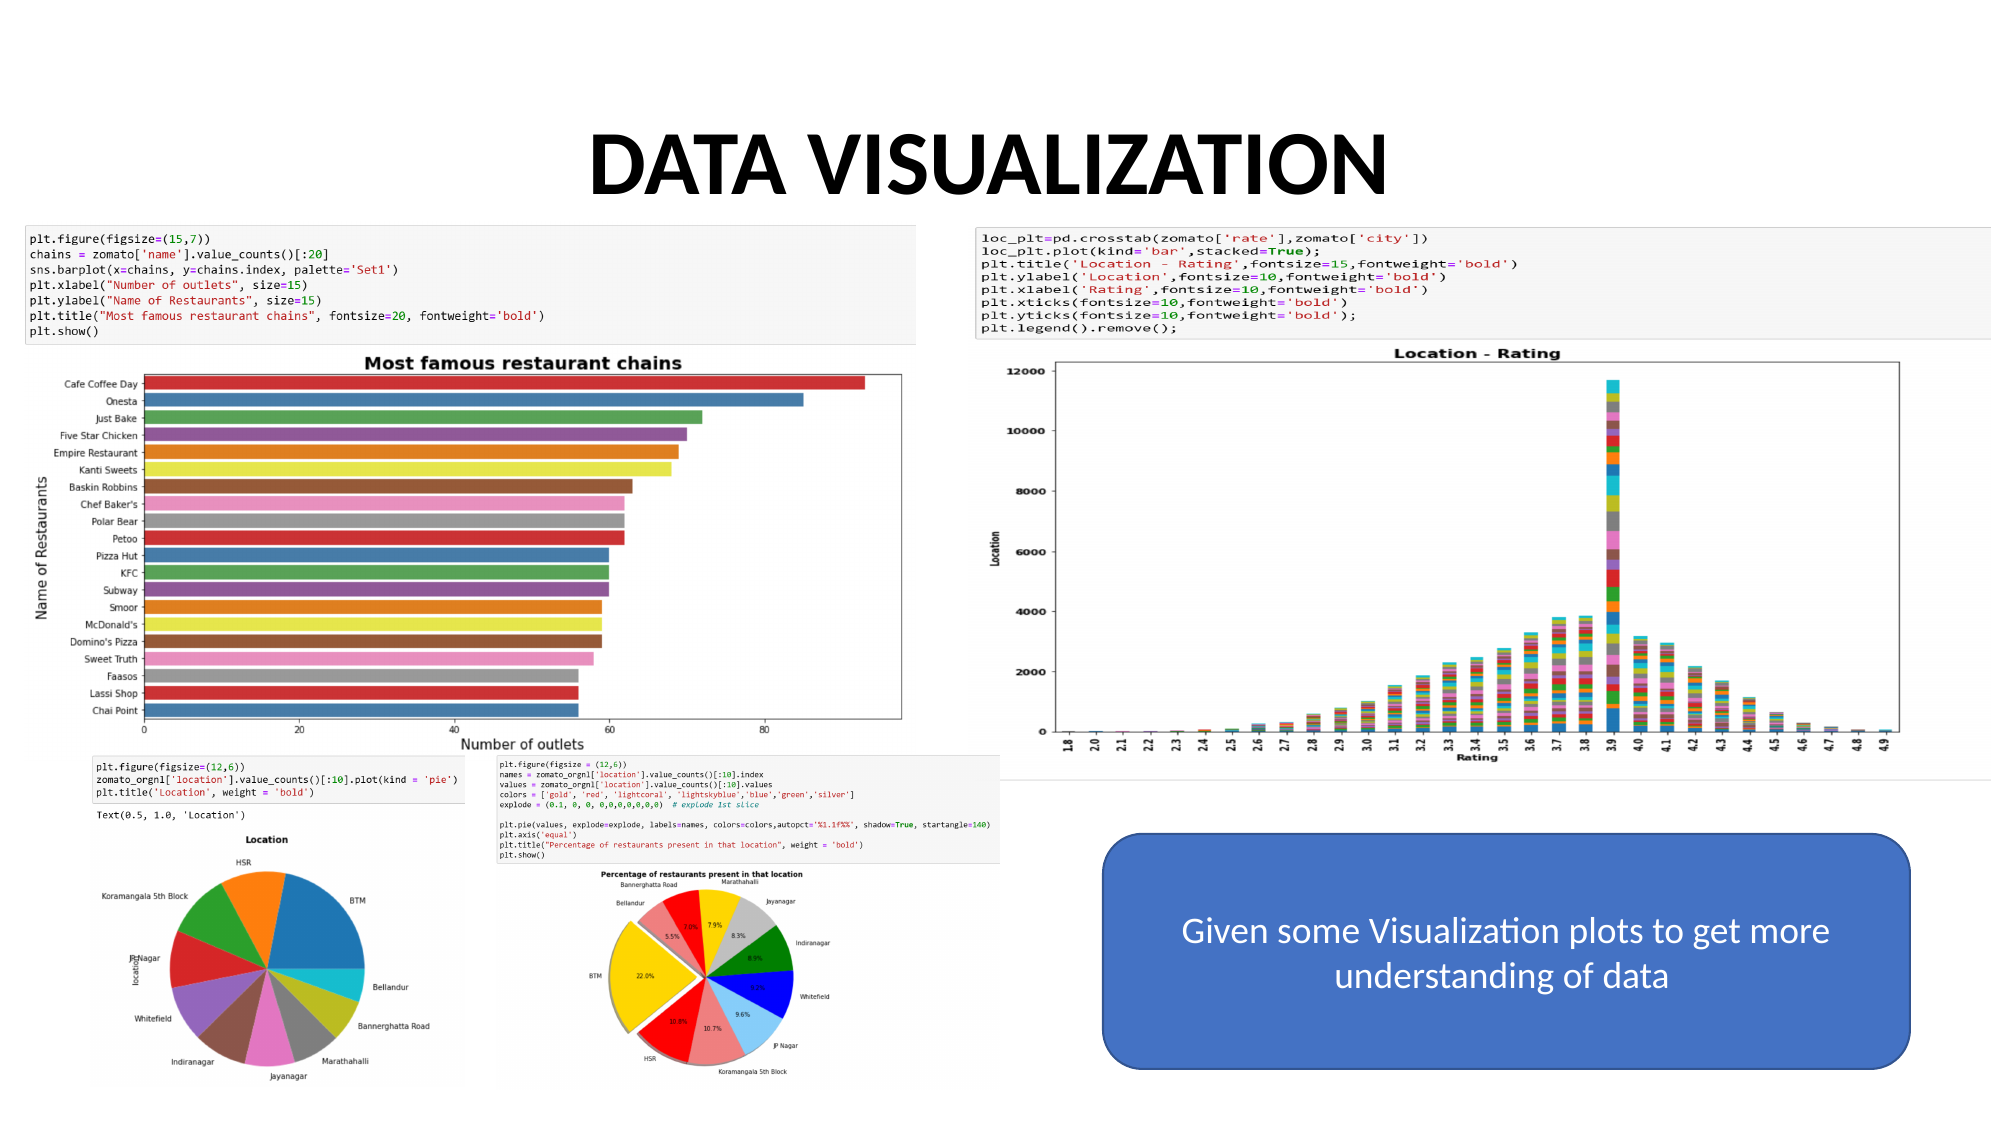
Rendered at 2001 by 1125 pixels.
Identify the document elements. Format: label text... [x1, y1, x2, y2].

picture [24, 221, 1991, 1090]
title DATA VISUALIZATION [137, 56, 1863, 274]
text_box Given some Visualization plots to get more understanding of data [1101, 832, 1911, 1070]
